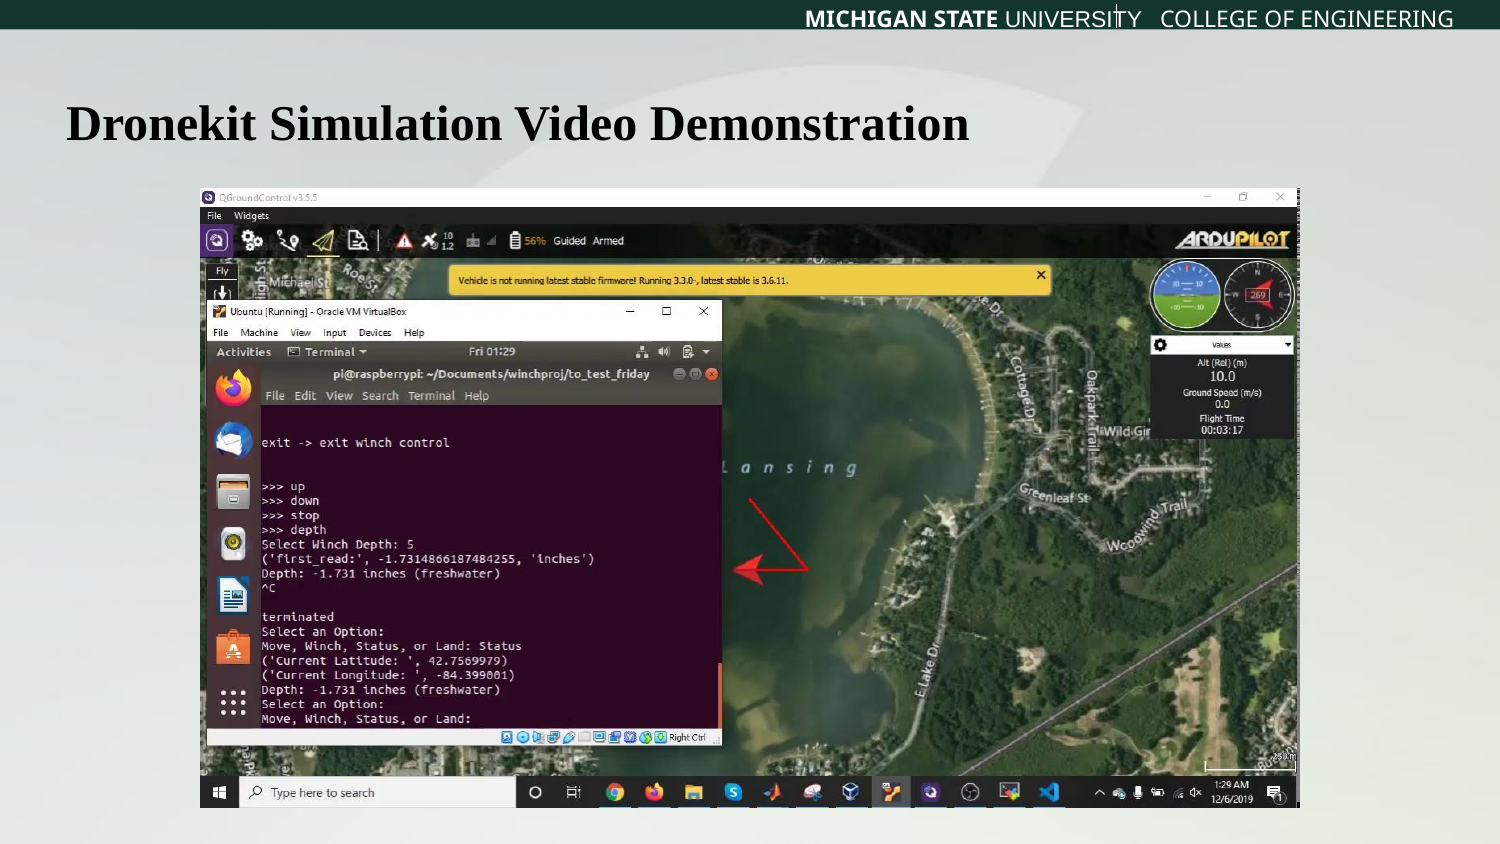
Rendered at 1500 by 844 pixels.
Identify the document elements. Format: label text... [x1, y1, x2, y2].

title Dronekit Simulation Video Demonstration [51, 72, 1449, 167]
picture [0, 30, 1500, 844]
